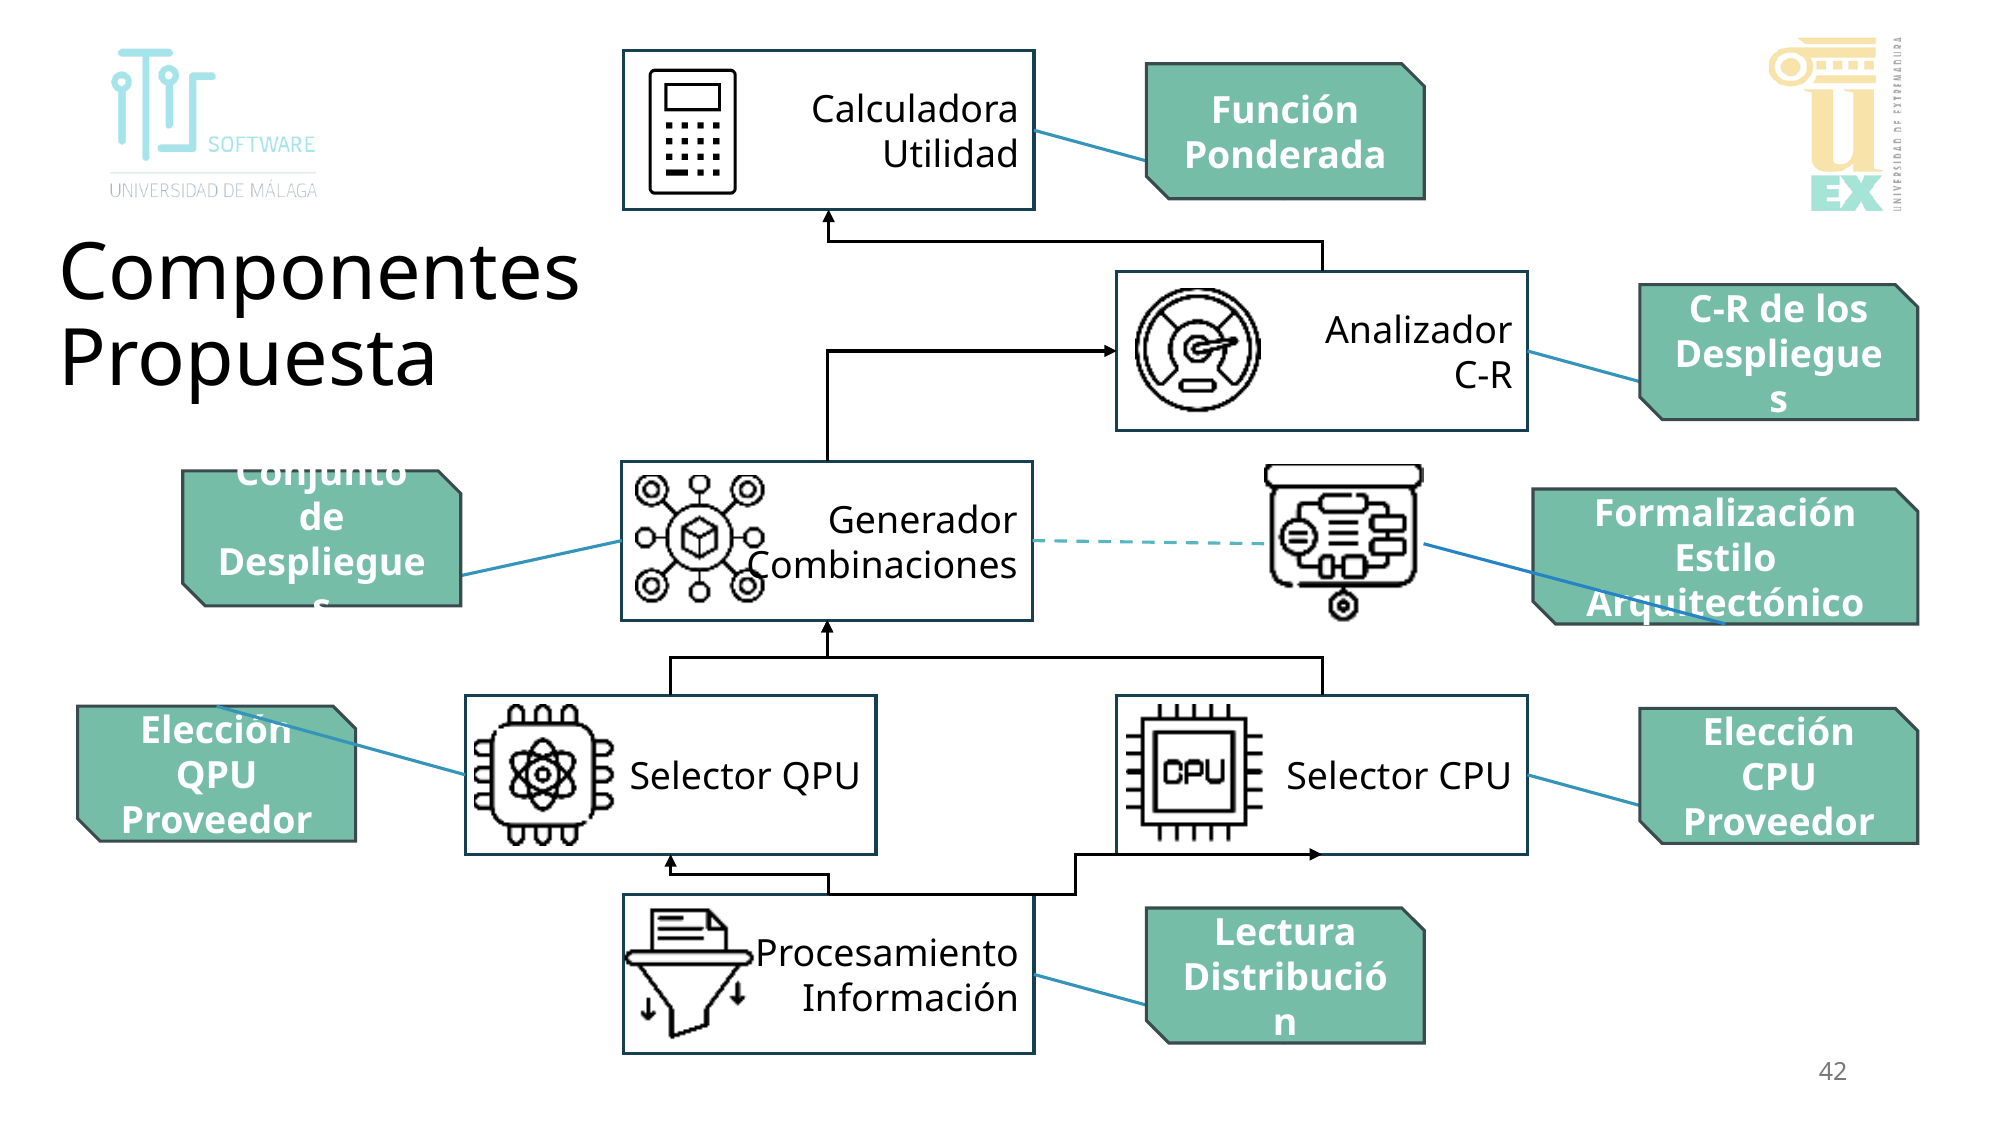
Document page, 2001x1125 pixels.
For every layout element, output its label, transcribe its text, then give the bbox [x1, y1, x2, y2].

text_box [710, 578, 788, 737]
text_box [1054, 627, 1097, 1122]
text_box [1113, 540, 1264, 545]
picture [622, 907, 757, 1042]
picture [1264, 463, 1425, 624]
picture [634, 474, 768, 607]
text_box Selector CPU [1115, 694, 1529, 856]
picture [473, 704, 616, 846]
picture [617, 55, 769, 207]
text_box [182, 537, 623, 542]
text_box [728, 795, 771, 955]
text_box Procesamiento Información [622, 893, 1036, 1055]
slide_number 42 [1412, 1042, 1863, 1103]
text_box Selector QPU [464, 694, 878, 856]
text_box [1097, 973, 1147, 977]
text_box Calculadora Utilidad [622, 49, 1036, 211]
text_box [1423, 543, 1534, 558]
text_box Lectura Distribución [1144, 906, 1426, 1045]
picture [1125, 704, 1266, 844]
picture [98, 37, 327, 212]
picture [1134, 287, 1261, 414]
text_box Formalización Estilo Arquitectónico [1531, 487, 1920, 626]
text_box Analizador C-R [1115, 270, 1529, 432]
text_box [1044, 0, 1107, 488]
title Componentes Propuesta [43, 208, 622, 426]
text_box Conjunto de Despliegues [181, 469, 463, 608]
text_box Elección QPU Proveedor [76, 704, 358, 843]
text_box [1768, 37, 1902, 211]
text_box C-R de los Despliegues [1638, 283, 1920, 422]
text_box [916, 260, 1028, 552]
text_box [1036, 409, 1113, 906]
text_box Elección CPU Proveedor [1638, 706, 1920, 845]
text_box Función Ponderada [1144, 62, 1426, 201]
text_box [1033, 973, 1054, 977]
text_box Generador Combinaciones [620, 460, 1034, 622]
